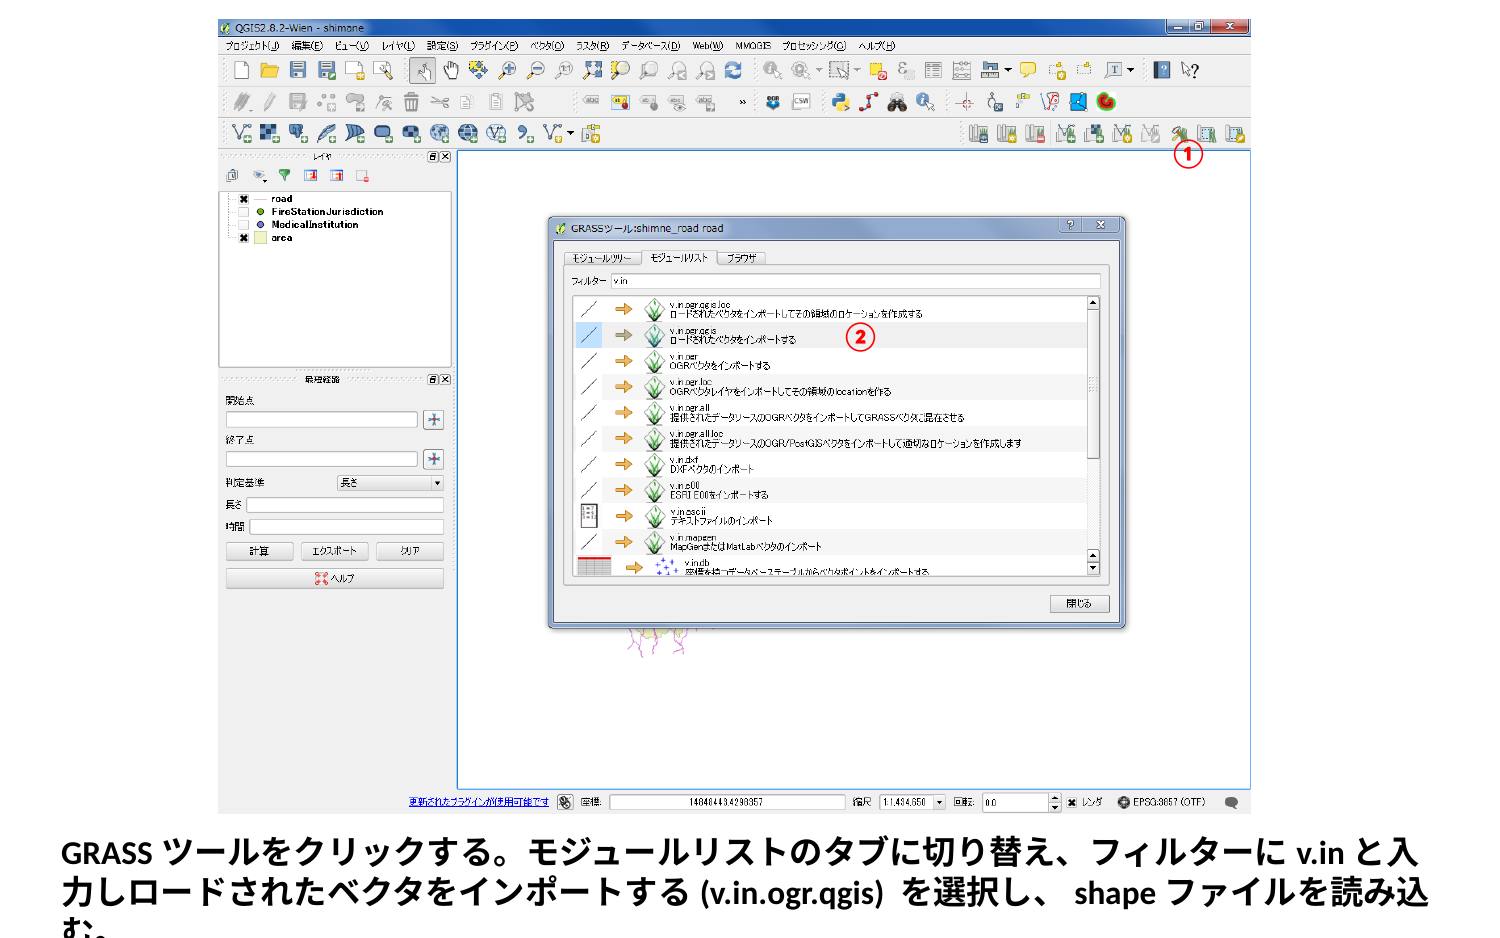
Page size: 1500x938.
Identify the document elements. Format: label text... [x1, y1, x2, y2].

text_box GRASSツールをクリックする。モジュールリストのタブに切り替え、フィルターにv.inと入力しロードされたベクタをインポートする(v.in.ogr.qgis) を選択し、shapeファイルを読み込む。 [46, 824, 1454, 938]
picture [218, 19, 1251, 814]
